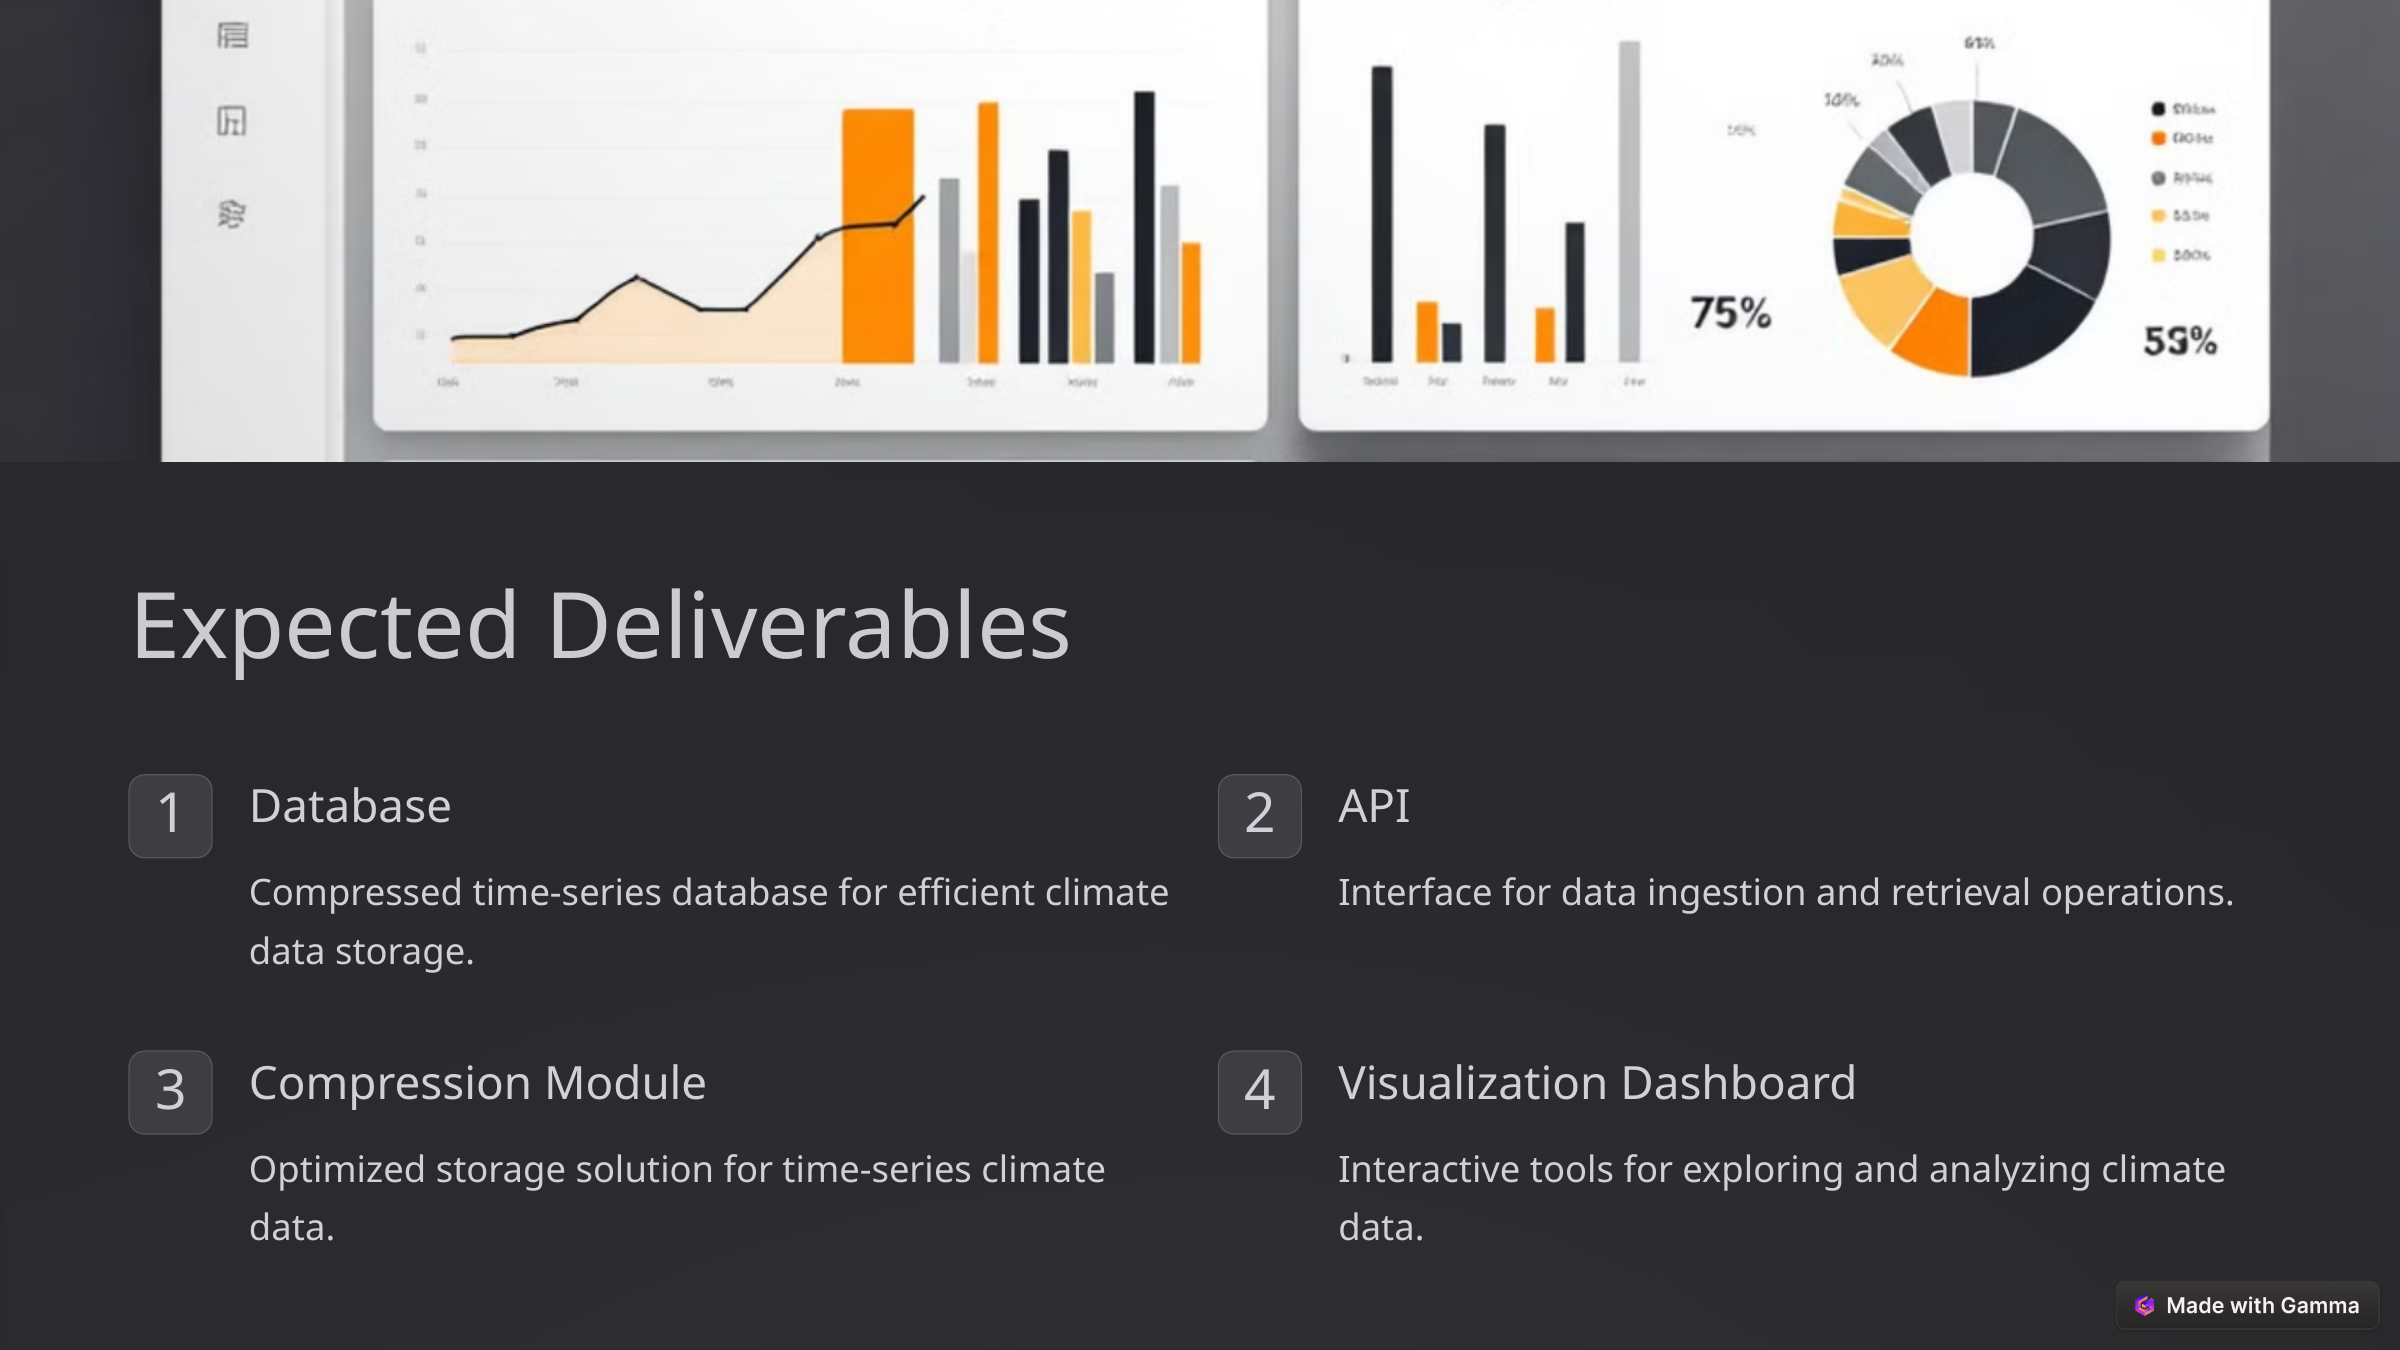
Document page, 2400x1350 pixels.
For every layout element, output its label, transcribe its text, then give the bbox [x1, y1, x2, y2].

text_box Compression Module [249, 1051, 714, 1109]
text_box Database [249, 774, 711, 833]
text_box Interactive tools for exploring and analyzing climate data. [1338, 1130, 2271, 1249]
picture [2106, 1271, 2389, 1339]
text_box [129, 774, 213, 858]
text_box 3 [154, 1064, 187, 1121]
text_box Interface for data ingestion and retrieval operations. [1338, 854, 2271, 914]
text_box 1 [159, 788, 182, 845]
text_box Compressed time-series database for efficient climate data storage. [248, 854, 1182, 973]
text_box Visualization Dashboard [1338, 1051, 1864, 1109]
text_box [1218, 1051, 1302, 1135]
text_box Optimized storage solution for time-series climate data. [248, 1130, 1182, 1249]
picture [0, 0, 2400, 462]
text_box [129, 1051, 213, 1135]
text_box 2 [1244, 788, 1276, 845]
text_box 4 [1242, 1064, 1277, 1121]
text_box Expected Deliverables [129, 562, 1101, 678]
text_box [1218, 774, 1302, 858]
text_box API [1338, 774, 1800, 833]
